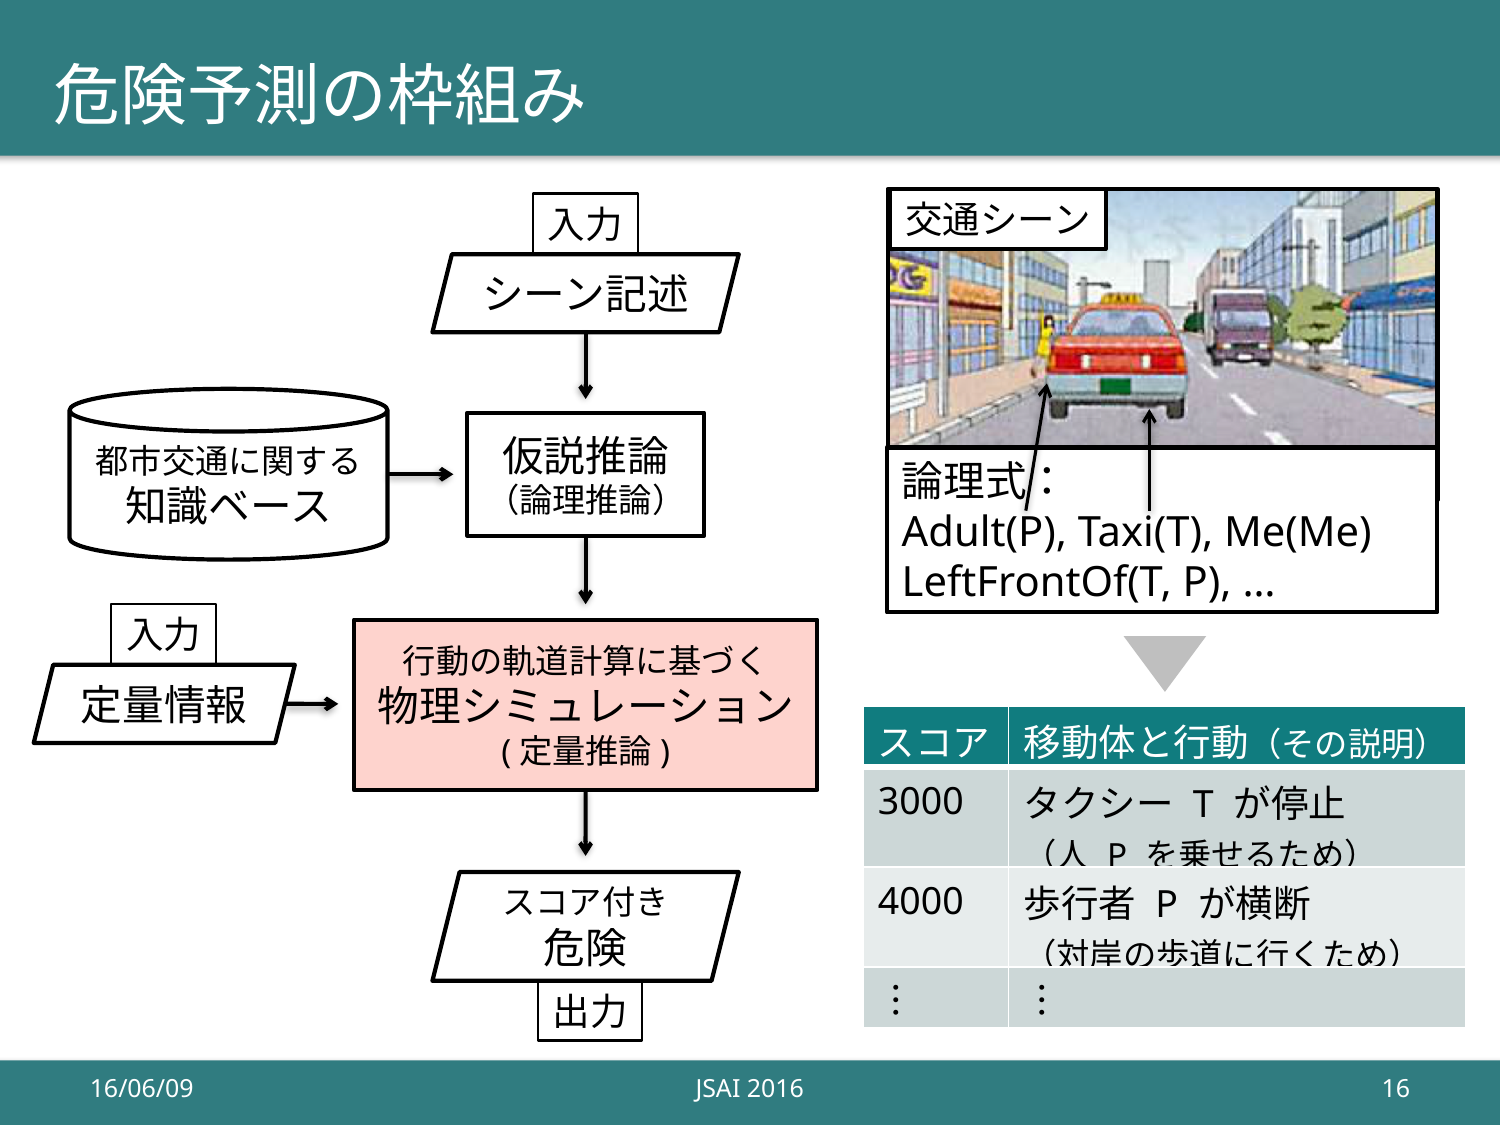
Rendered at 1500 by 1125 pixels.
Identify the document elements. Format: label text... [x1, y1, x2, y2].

text_box 入力 [111, 604, 217, 664]
text_box 行動の軌道計算に基づく 物理シミュレーション (定量推論) [352, 618, 819, 792]
table_cell ︙ [864, 968, 1008, 1027]
table_cell 4000 [864, 868, 1008, 966]
table_cell 歩行者 P が横断 （対岸の歩道に行くため） [1009, 868, 1465, 966]
text_box 定量情報 [31, 662, 297, 746]
slide_number 16 [1074, 1065, 1425, 1125]
table_cell タクシー T が停止 （人 P を乗せるため） [1009, 770, 1465, 866]
text_box 都市交通に関する 知識ベース [67, 386, 390, 562]
text_box 入力 [533, 193, 638, 254]
text_box 仮説推論 （論理推論） [465, 411, 706, 538]
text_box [886, 188, 1438, 615]
table_header 移動体と行動（その説明） [1009, 707, 1465, 764]
table_cell 3000 [864, 770, 1008, 866]
text_box シーン記述 [430, 252, 741, 335]
text_box 出力 [537, 980, 643, 1041]
title 危険予測の枠組み [38, 45, 1461, 142]
table_cell ︙ [1009, 968, 1465, 1027]
text_box スコア付き 危険 [430, 869, 741, 983]
text_box [1121, 633, 1209, 694]
footer JSAI 2016 [512, 1065, 988, 1125]
table_header スコア [864, 707, 1008, 764]
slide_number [75, 1065, 425, 1125]
